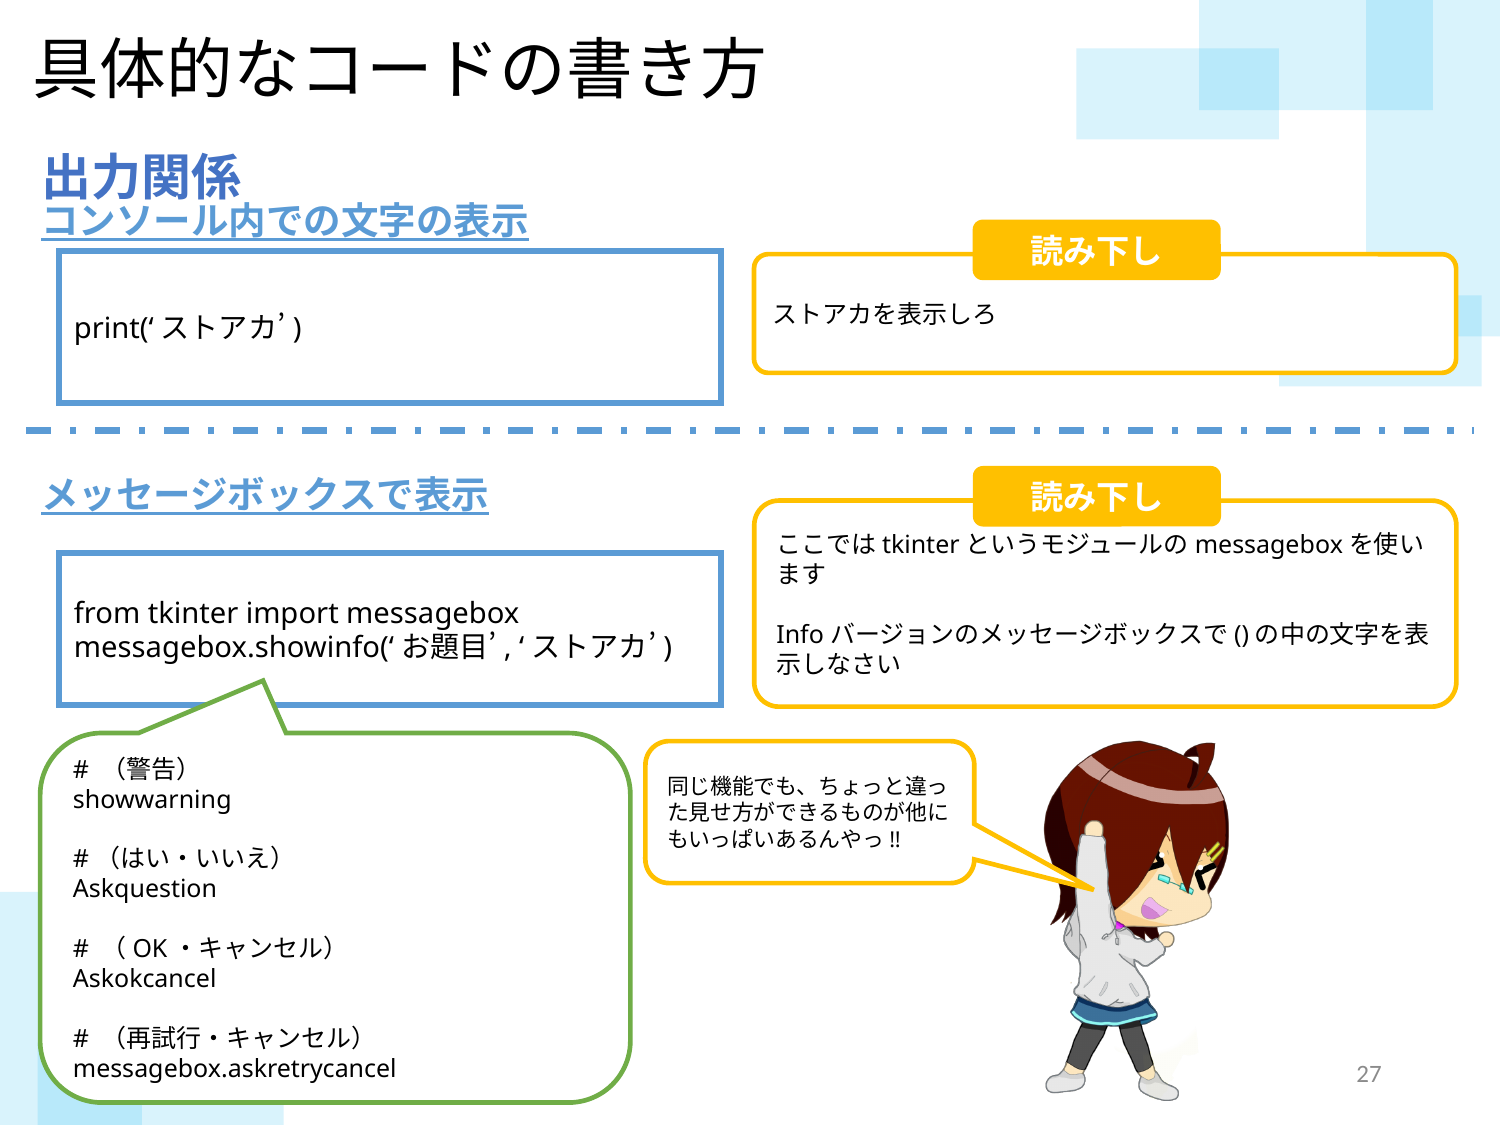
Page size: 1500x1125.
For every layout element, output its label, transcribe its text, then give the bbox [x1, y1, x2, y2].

text_box 出力関係 [26, 114, 804, 213]
text_box print(‘ストアカ’) [58, 250, 722, 404]
text_box コンソール内での文字の表示 [26, 190, 620, 250]
text_box from tkinter import messagebox messagebox.showinfo(‘お題目’, ‘ストアカ’) [58, 552, 722, 706]
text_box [754, 465, 1457, 707]
text_box 具体的なコードの書き方 [18, 19, 975, 114]
slide_number 26 [1232, 1042, 1397, 1103]
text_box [753, 219, 1457, 373]
text_box 同じ機能でも、ちょっと違った見せ方ができるものが他にもいっぱいあるんやっ!! [644, 740, 1029, 885]
text_box メッセージボックスで表示 [26, 464, 620, 524]
text_box # （警告） showwarning #（はい・いいえ） Askquestion # （OK・キャンセル） Askokcancel # （再試行・キャンセル） messagebox.askretrycancel [39, 679, 632, 1104]
picture [1029, 724, 1232, 1116]
